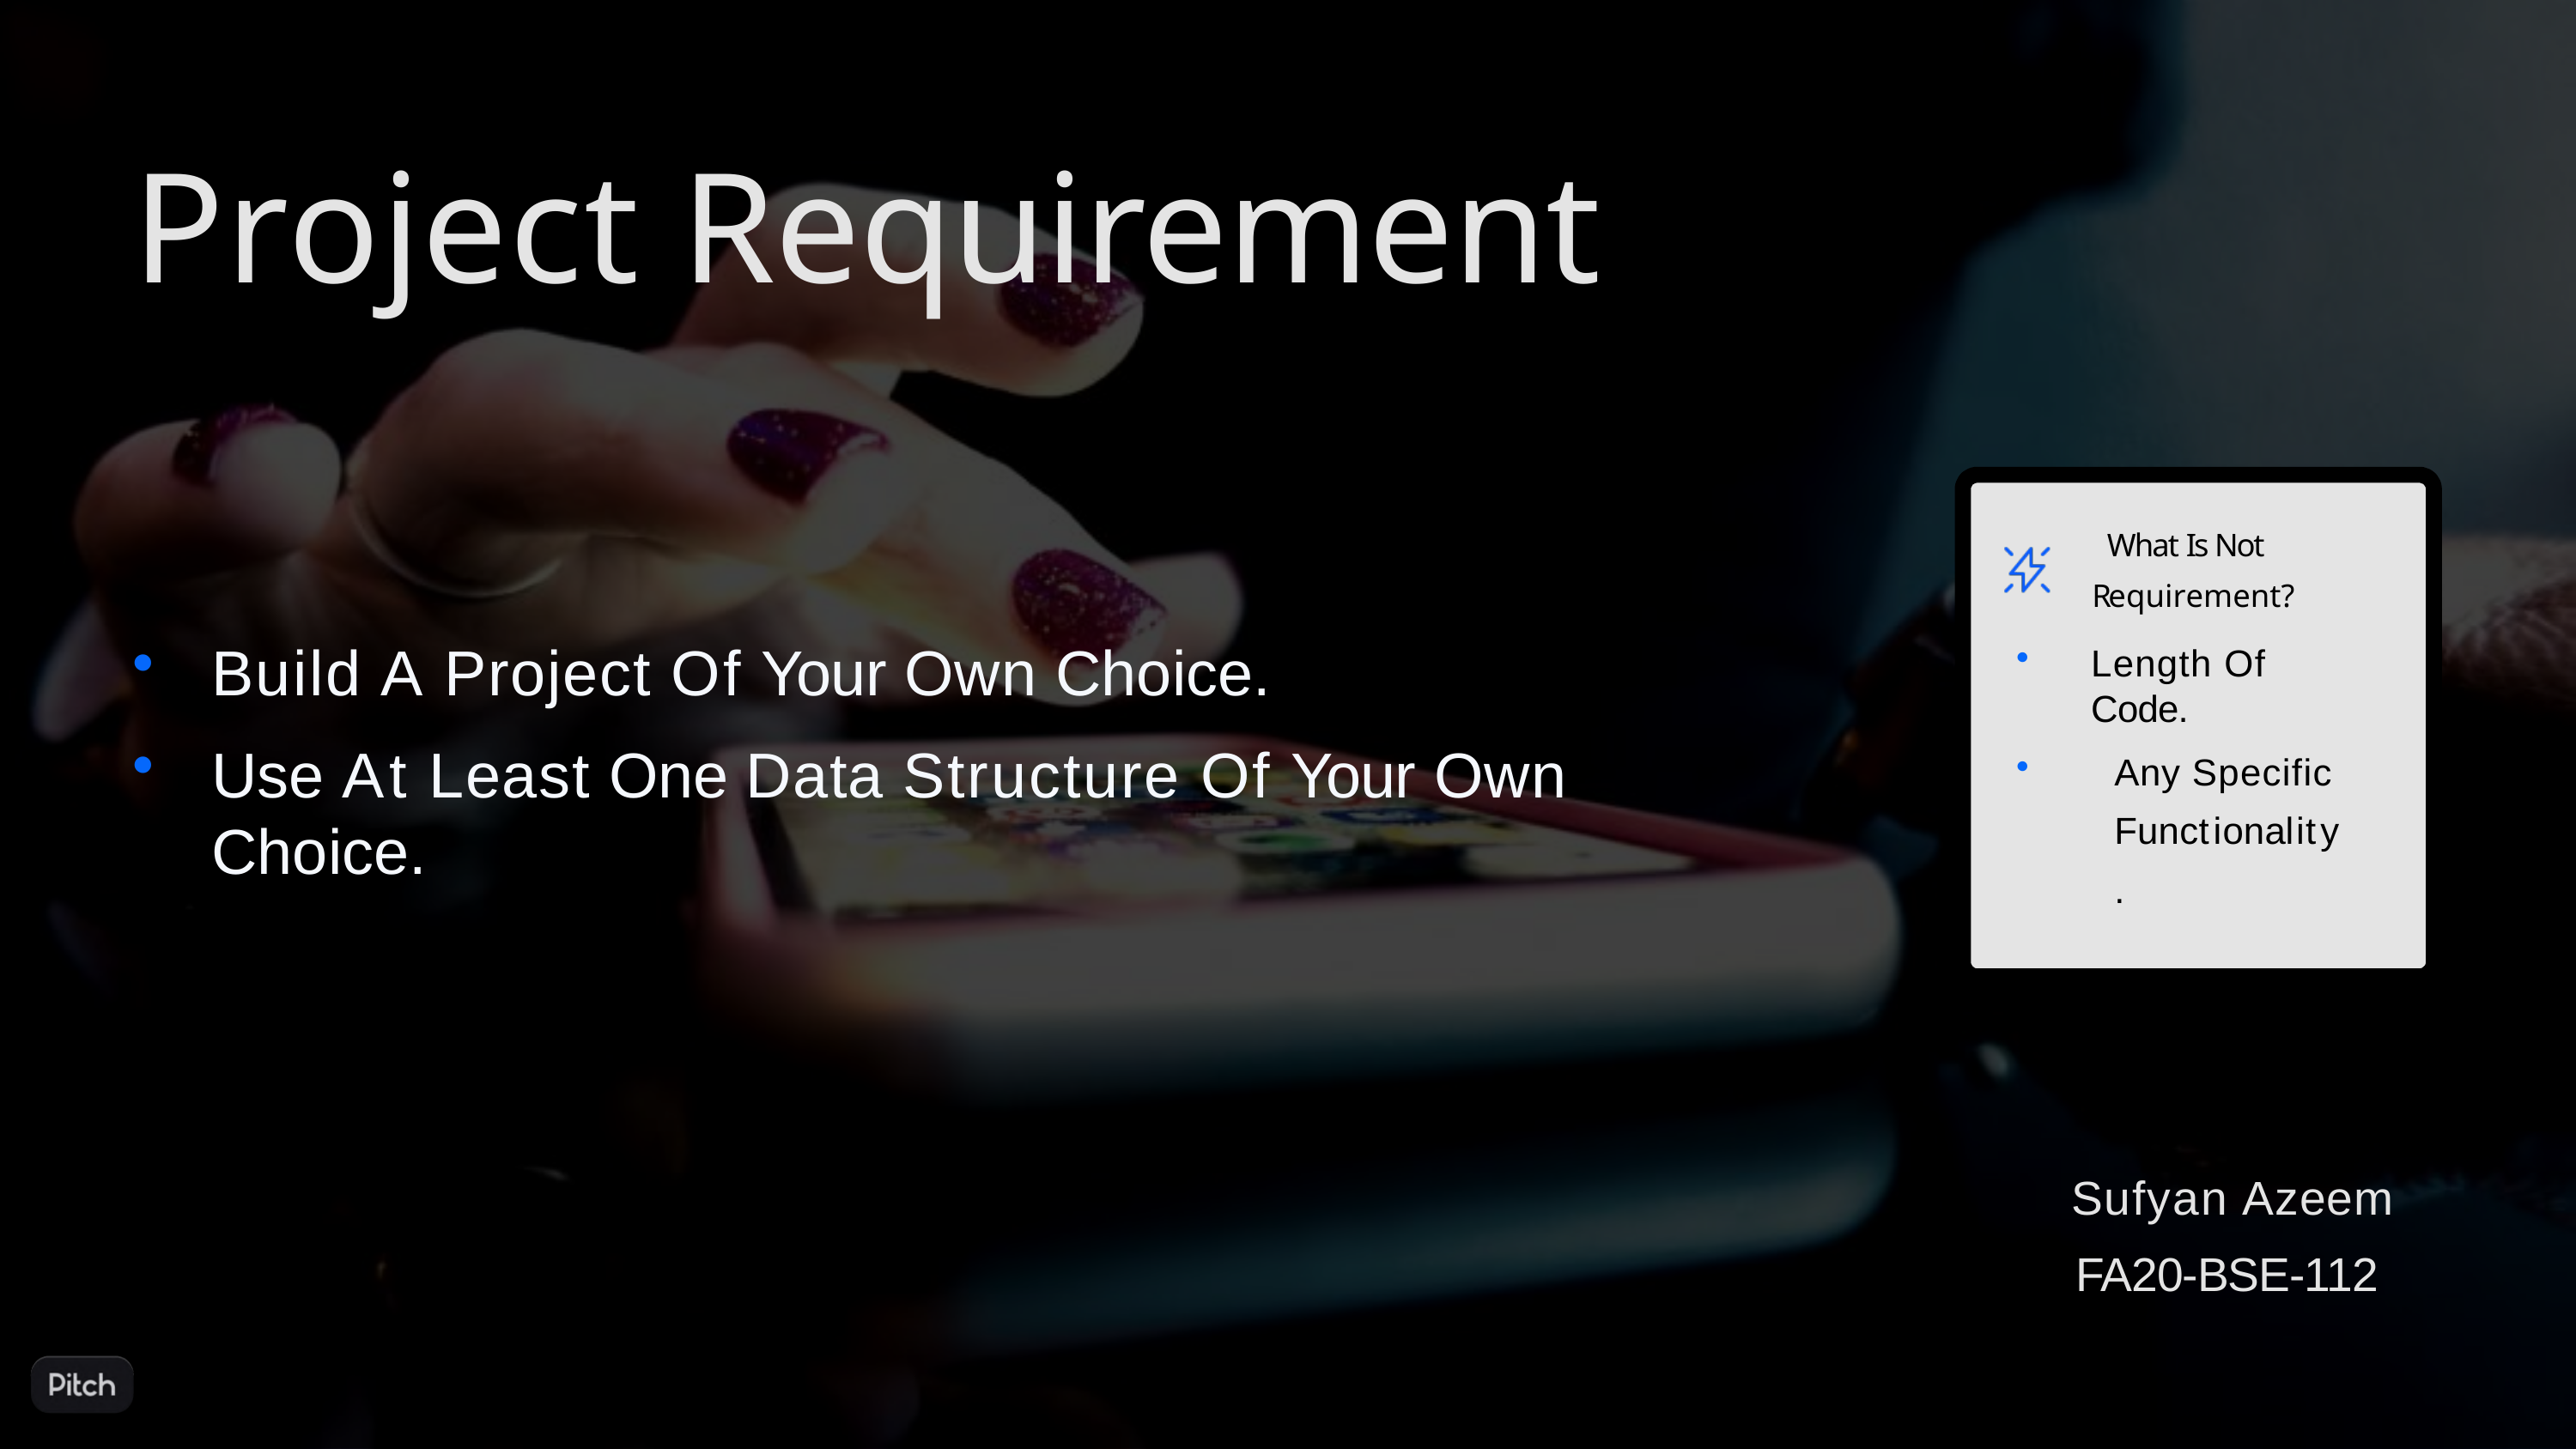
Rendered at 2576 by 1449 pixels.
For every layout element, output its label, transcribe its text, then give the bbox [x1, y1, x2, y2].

title Project Requirement [131, 129, 1684, 373]
text_box Build A Project Of Your Own Choice. Use At Least One Data Structure Of Your Own Choice. [131, 604, 1774, 887]
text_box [1954, 466, 2442, 985]
text_box Sufyan Azeem [2069, 1165, 2396, 1225]
text_box [0, 0, 2576, 1449]
text_box FA20-BSE-112 [2074, 1250, 2387, 1301]
text_box [27, 1351, 137, 1418]
